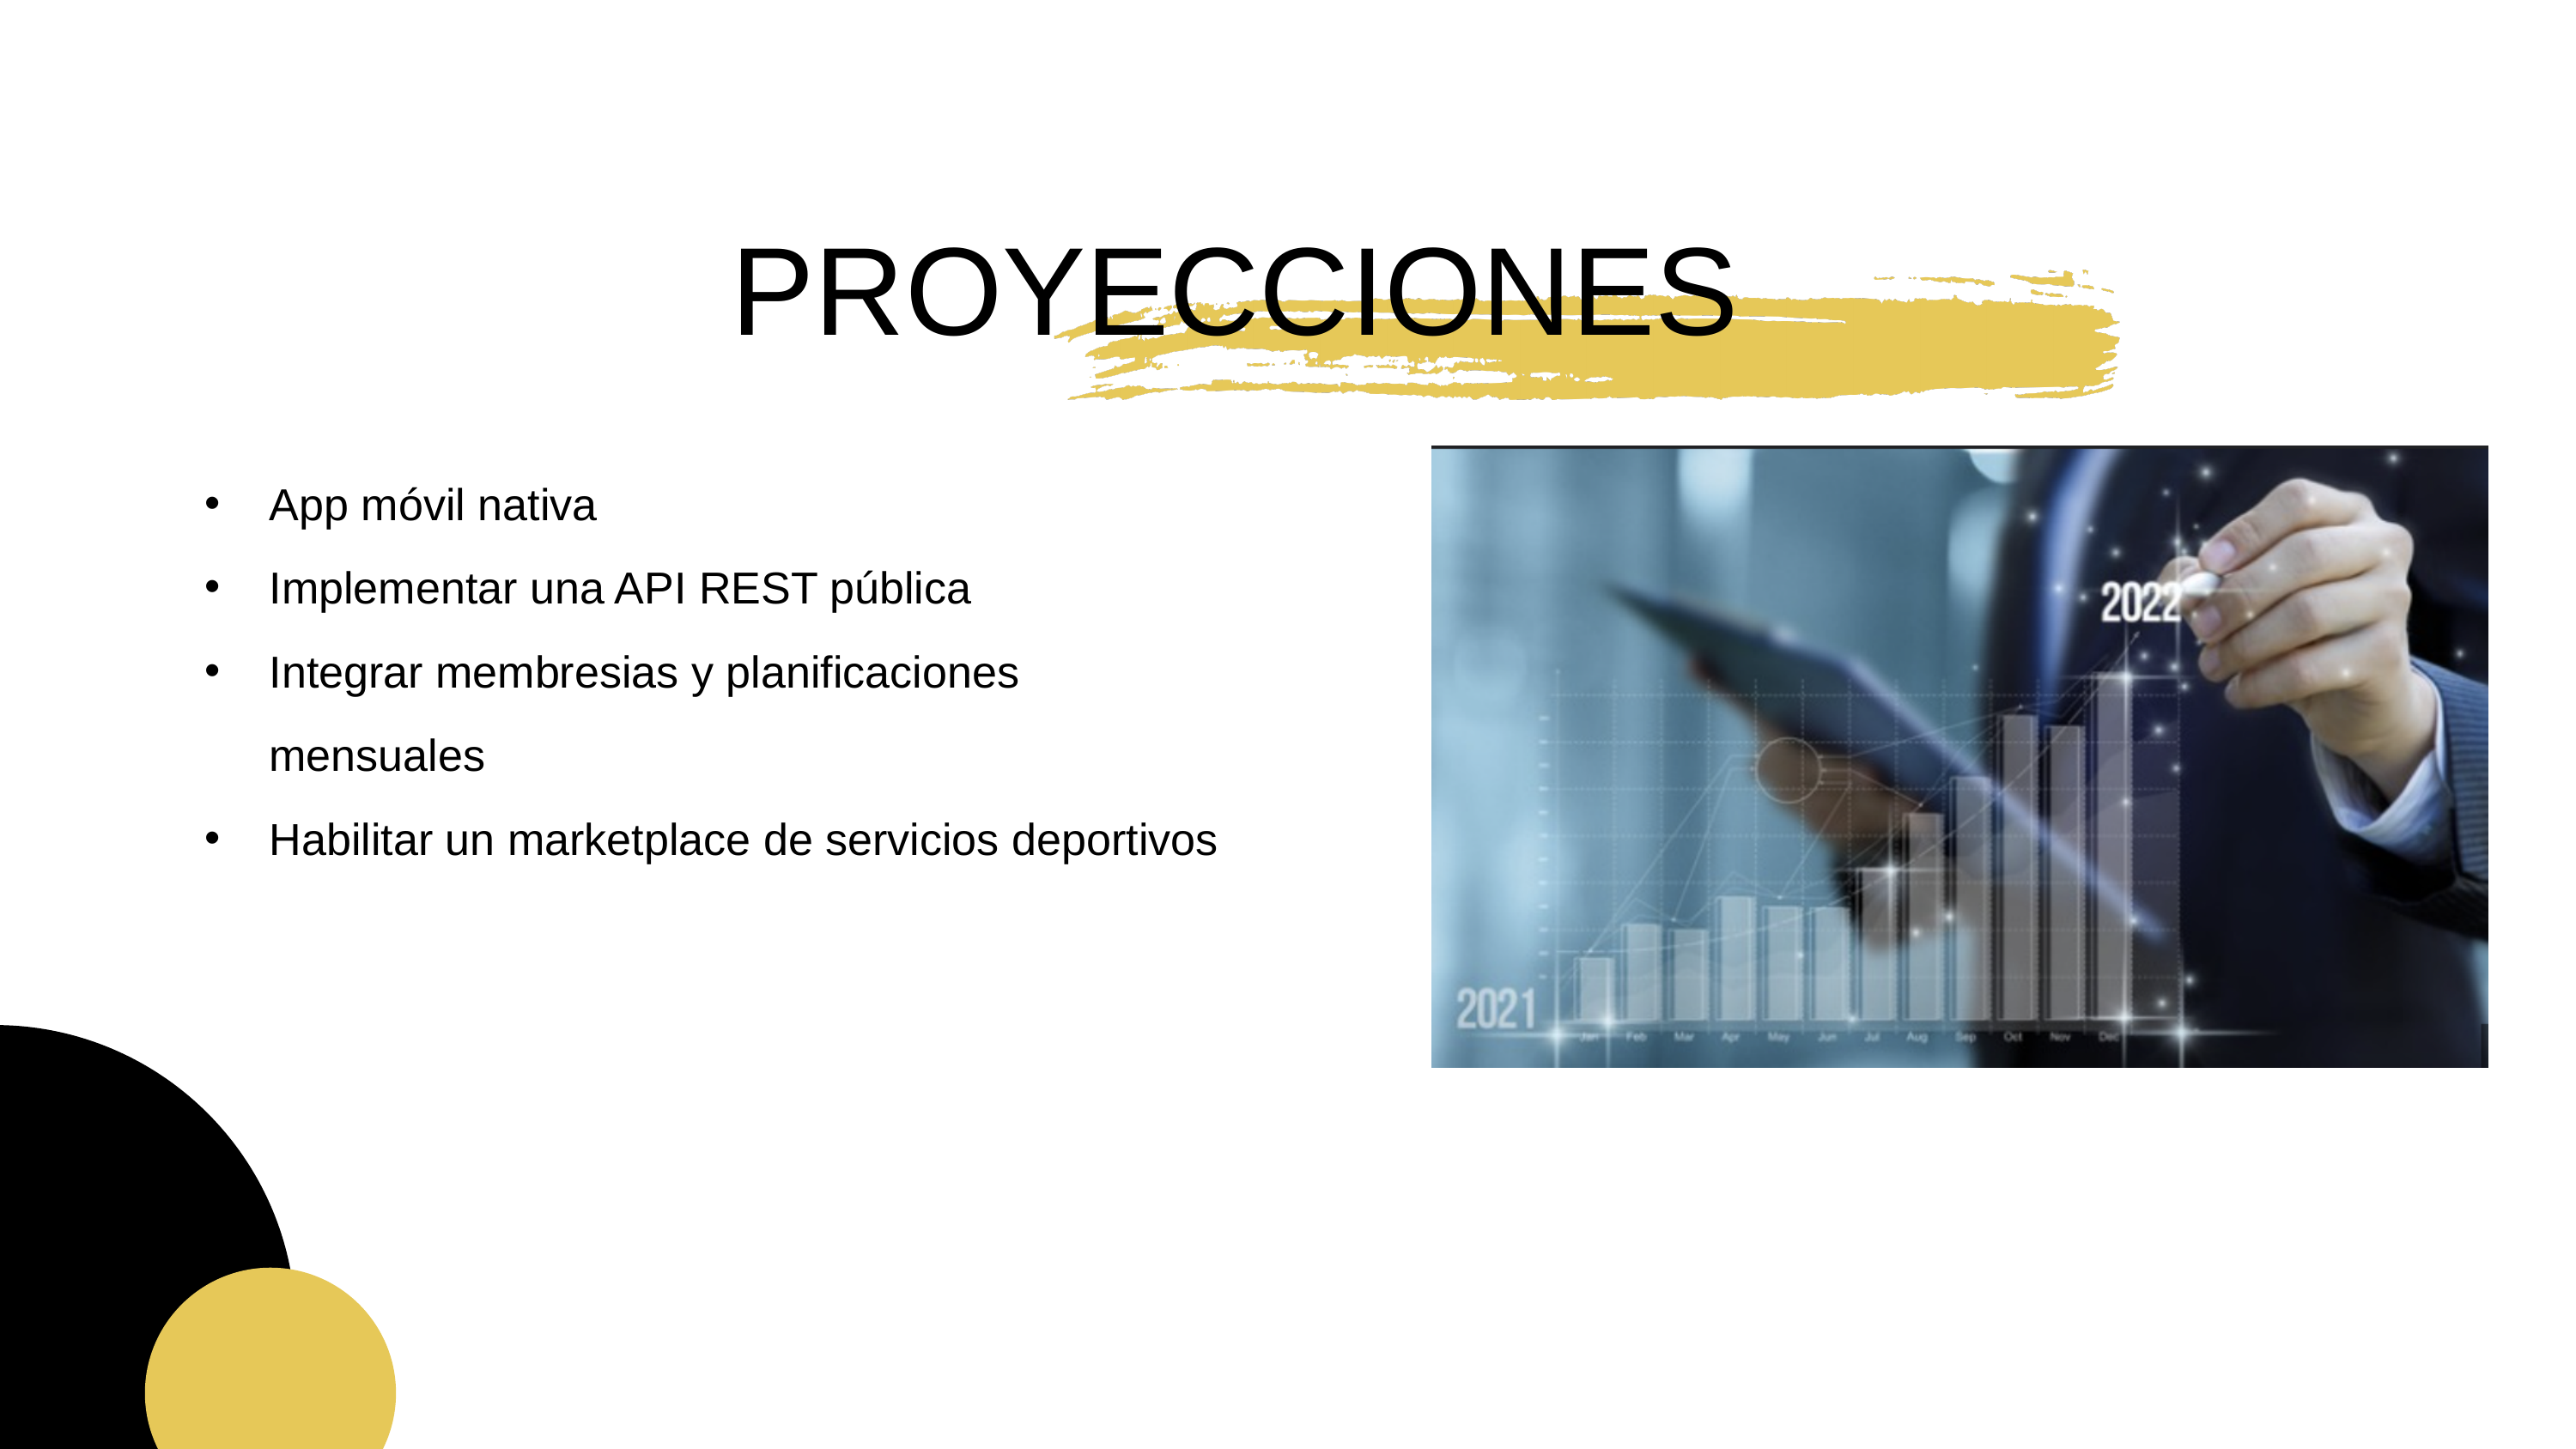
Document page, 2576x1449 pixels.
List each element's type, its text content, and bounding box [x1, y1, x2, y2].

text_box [0, 1024, 296, 1449]
text_box [1054, 375, 2120, 400]
picture [1431, 446, 2488, 1069]
text_box PROYECCIONES [118, 44, 2404, 375]
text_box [144, 1267, 397, 1449]
text_box App móvil nativa Implementar una API REST pública Integrar membresias y planificaciones mensuales Habilitar un marketplace de servicios deportivos [204, 446, 1232, 1033]
